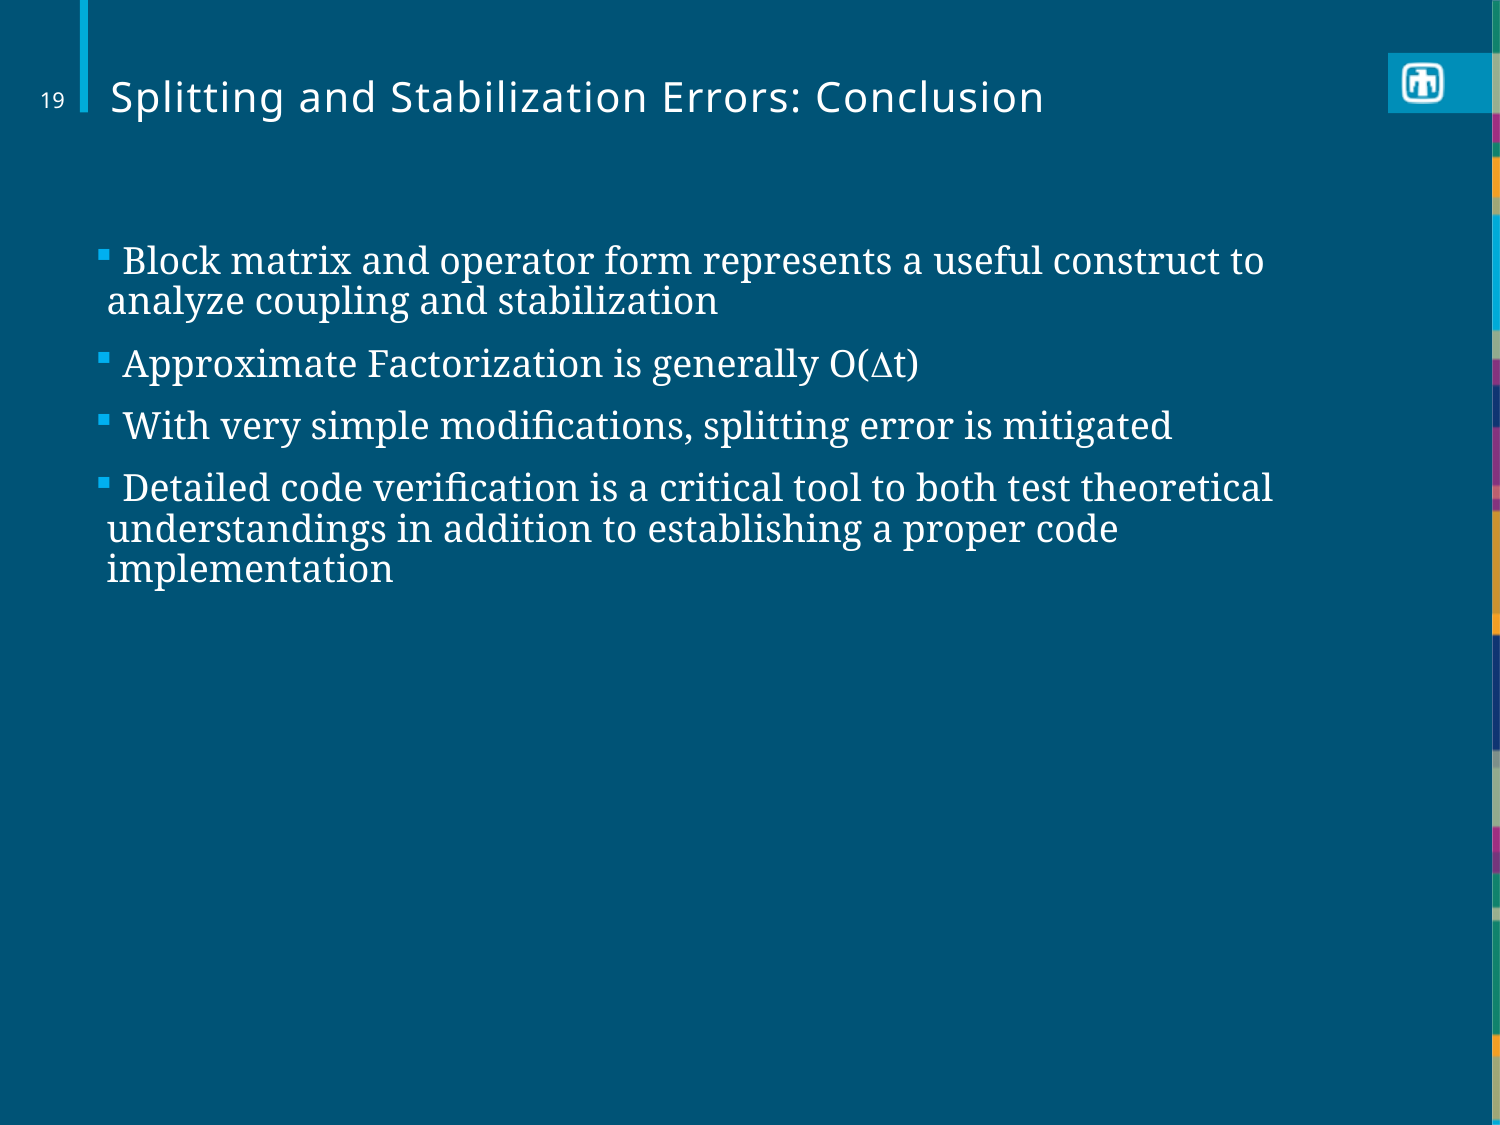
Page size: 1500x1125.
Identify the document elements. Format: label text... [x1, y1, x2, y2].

picture [1402, 63, 1444, 103]
slide_number 19 [7, 71, 80, 132]
list Block matrix and operator form represents a useful construct to analyze coupling and stabilization Approximate Factorization is generally O(Dt) With very simple modifications, splitting error is mitigated Detailed code verification is a critical tool to both test theoretical understandings in addition to establishing a proper code implementation [95, 234, 1333, 798]
picture [1493, 1, 1499, 215]
picture [1493, 330, 1499, 1120]
title Splitting and Stabilization Errors: Conclusion [95, 35, 1333, 129]
